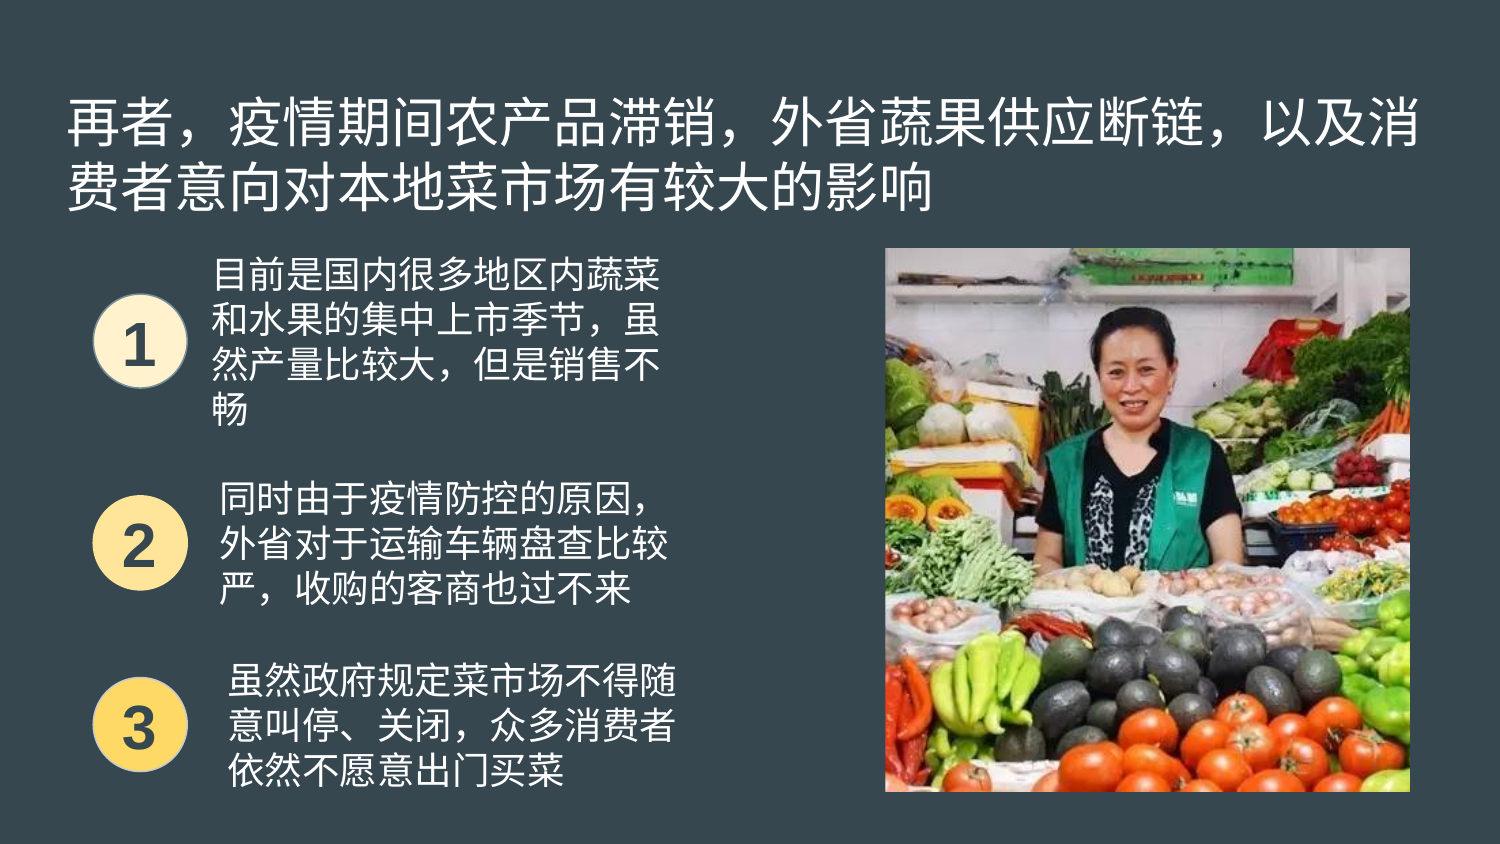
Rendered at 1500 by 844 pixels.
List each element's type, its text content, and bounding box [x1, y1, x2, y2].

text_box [92, 239, 702, 441]
picture [884, 248, 1411, 793]
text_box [92, 623, 717, 826]
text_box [92, 441, 709, 623]
title 再者，疫情期间农产品滞销，外省蔬果供应断链，以及消费者意向对本地菜市场有较大的影响 [51, 72, 1449, 167]
